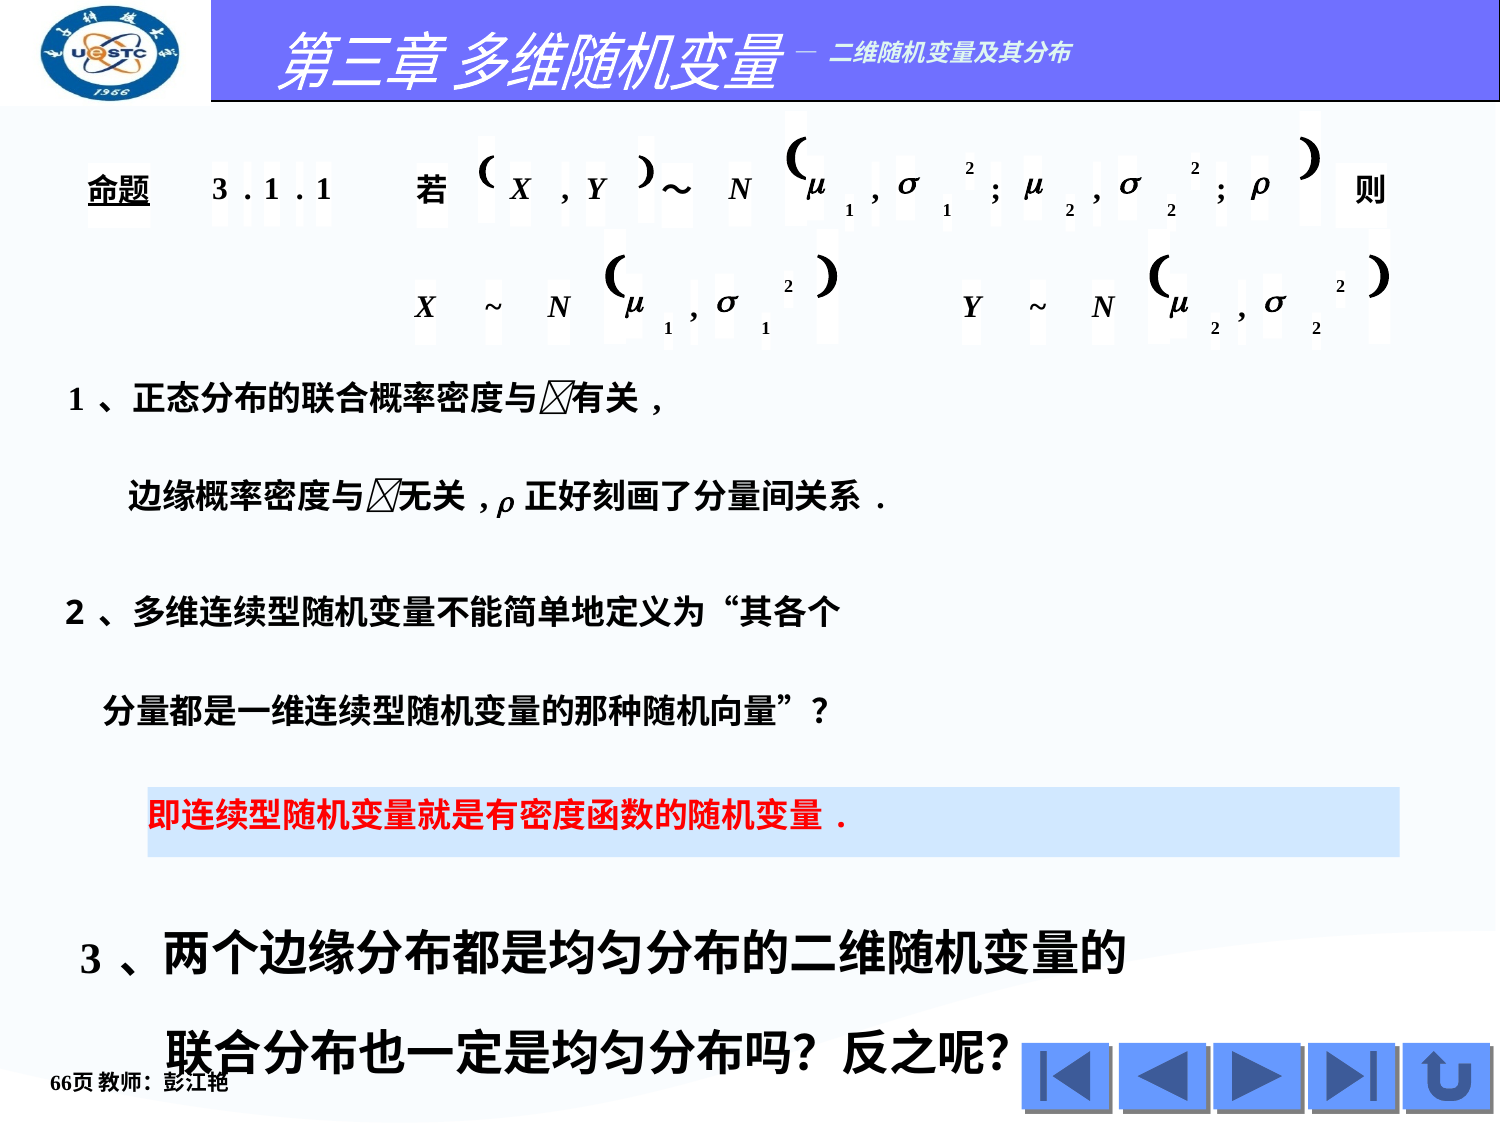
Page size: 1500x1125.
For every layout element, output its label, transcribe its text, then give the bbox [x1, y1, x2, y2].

text_box 3、两个边缘分布都是均匀分布的二维随机变量的 联合分布也一定是均匀分布吗？反之呢？ [64, 905, 1400, 1120]
text_box 2、多维连续型随机变量不能简单地定义为“其各个 分量都是一维连续型随机变量的那种随机向量”？ [65, 583, 1400, 753]
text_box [407, 241, 1396, 350]
text_box 即连续型随机变量就是有密度函数的随机变量. [147, 787, 1400, 858]
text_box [64, 110, 1403, 232]
text_box 1、正态分布的联合概率密度与有关, 边缘概率密度与无关, 正好刻画了分量间关系. [53, 361, 1400, 546]
picture [0, 0, 211, 106]
